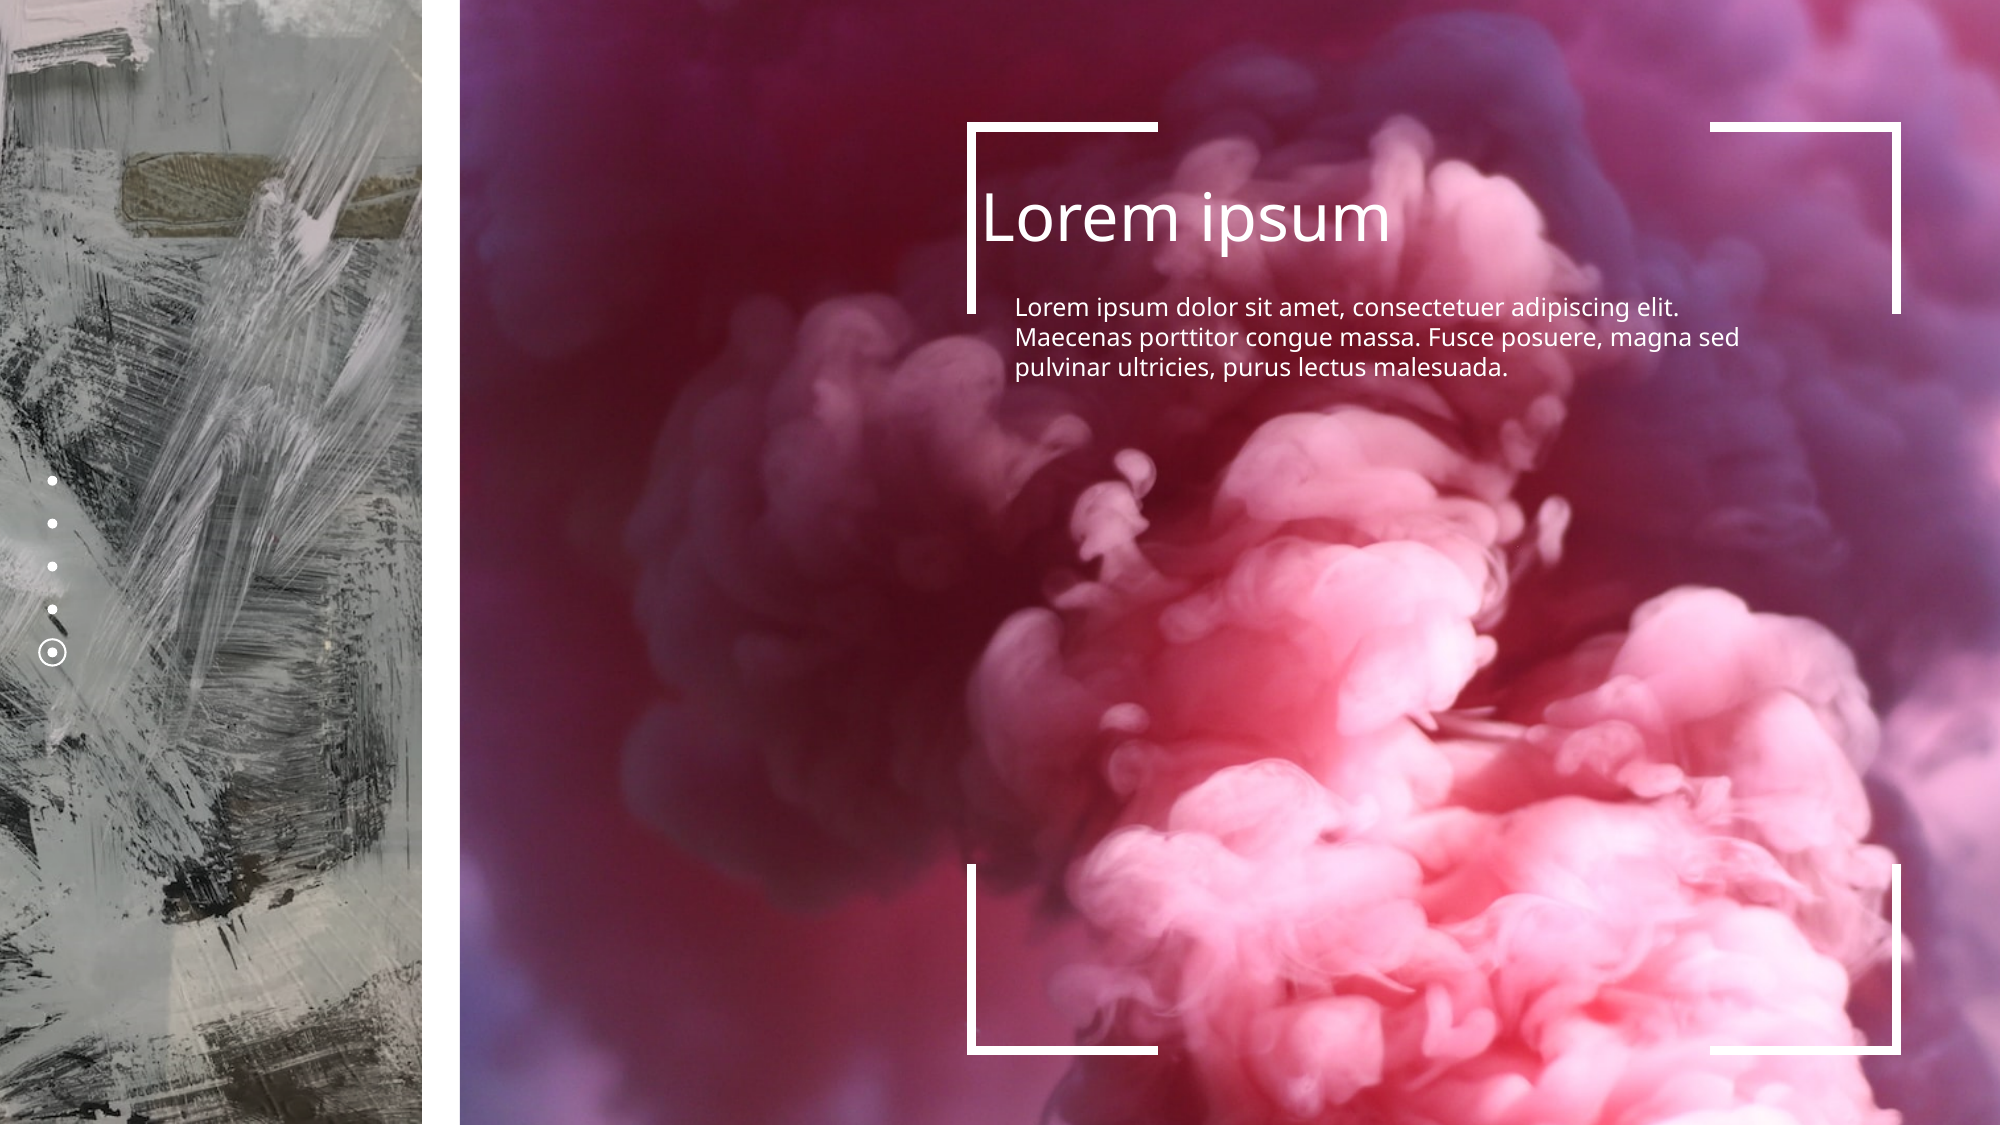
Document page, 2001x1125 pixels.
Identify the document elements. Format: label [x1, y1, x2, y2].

picture [0, 0, 422, 1124]
text_box [971, 126, 1897, 1051]
picture [459, 0, 2000, 1125]
text_box [999, 166, 1758, 391]
